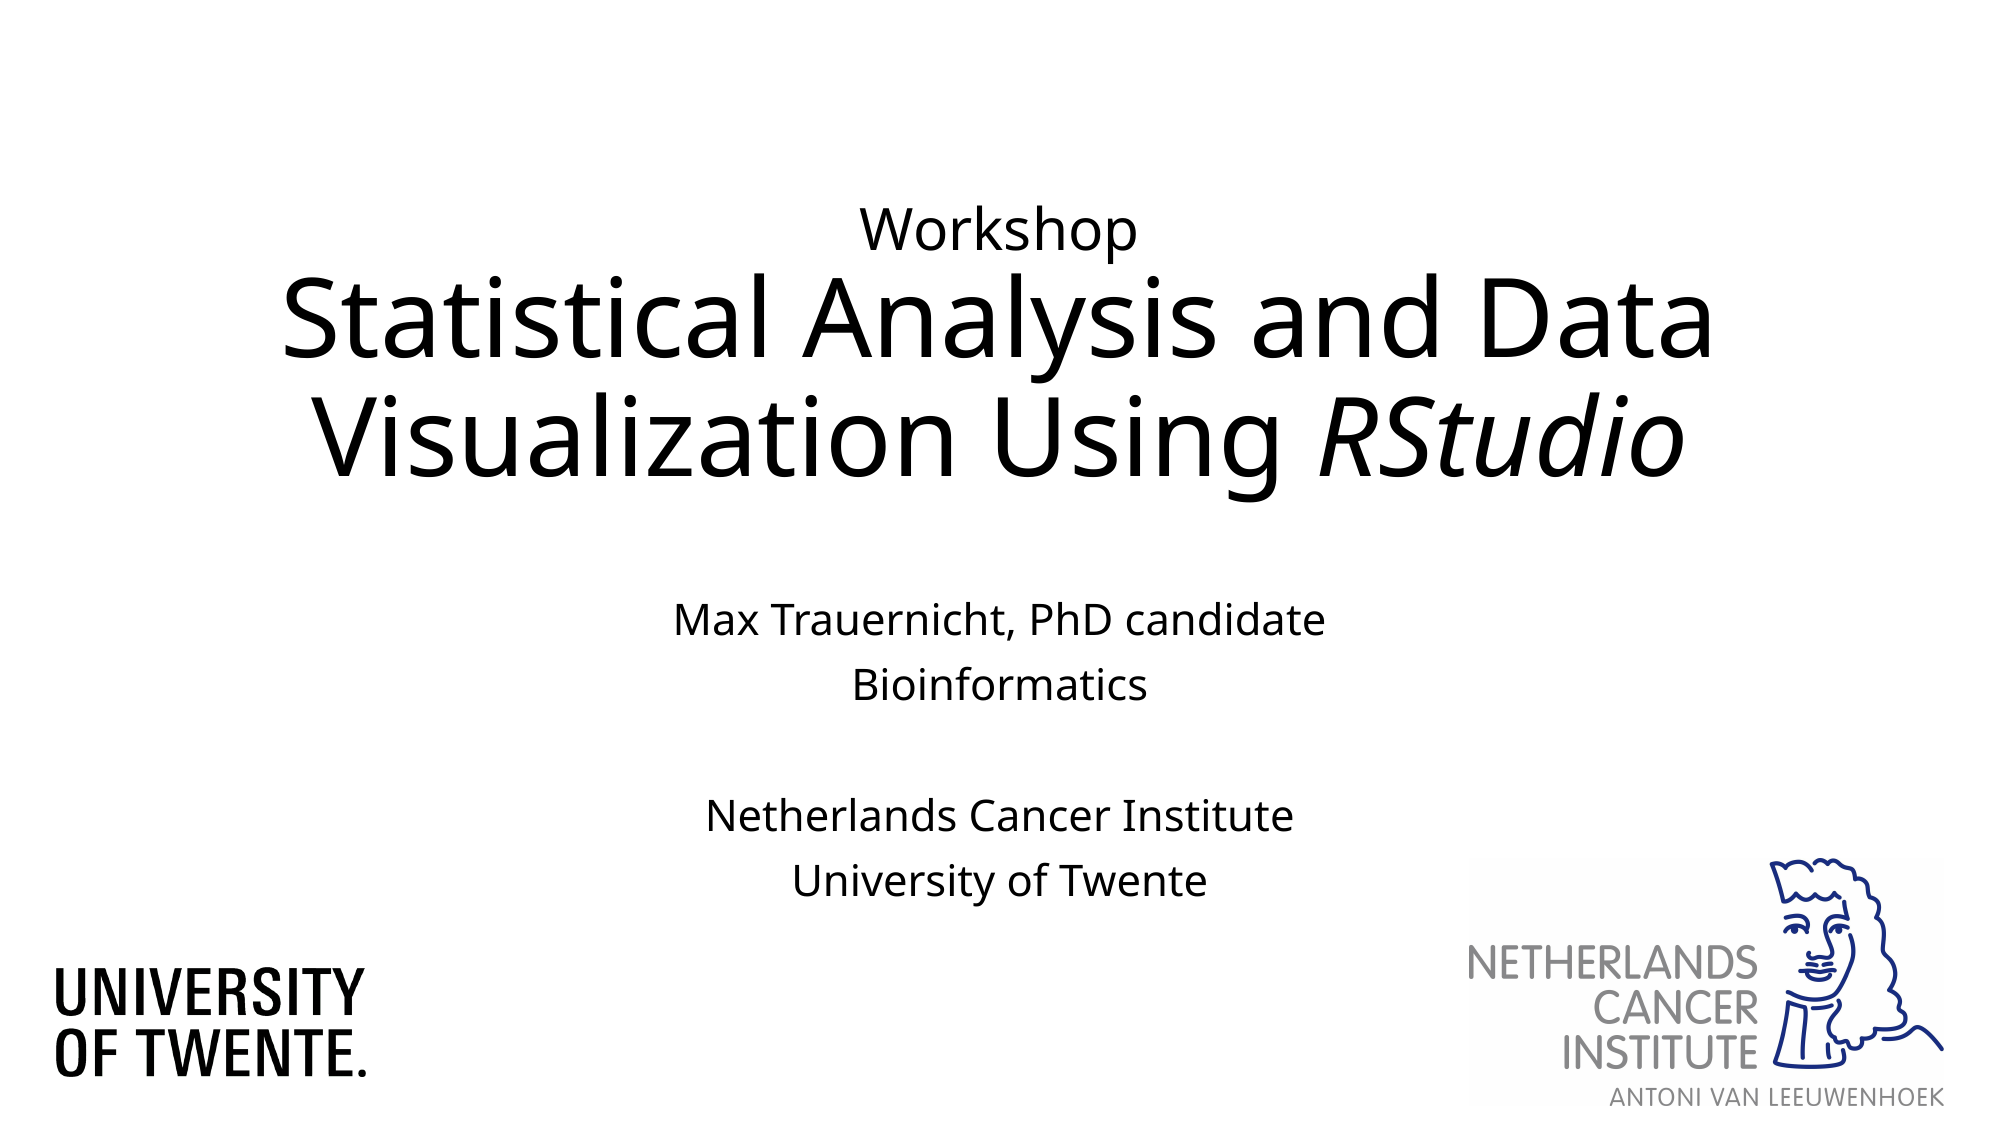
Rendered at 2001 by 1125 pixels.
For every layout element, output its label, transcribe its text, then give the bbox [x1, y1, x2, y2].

subtitle Max Trauernicht, PhD candidate Bioinformatics Netherlands Cancer Institute University of Twente [249, 590, 1750, 915]
title Workshop Statistical Analysis and Data Visualization Using RStudio [249, 116, 1750, 508]
picture [1469, 858, 1945, 1107]
picture [55, 967, 366, 1078]
